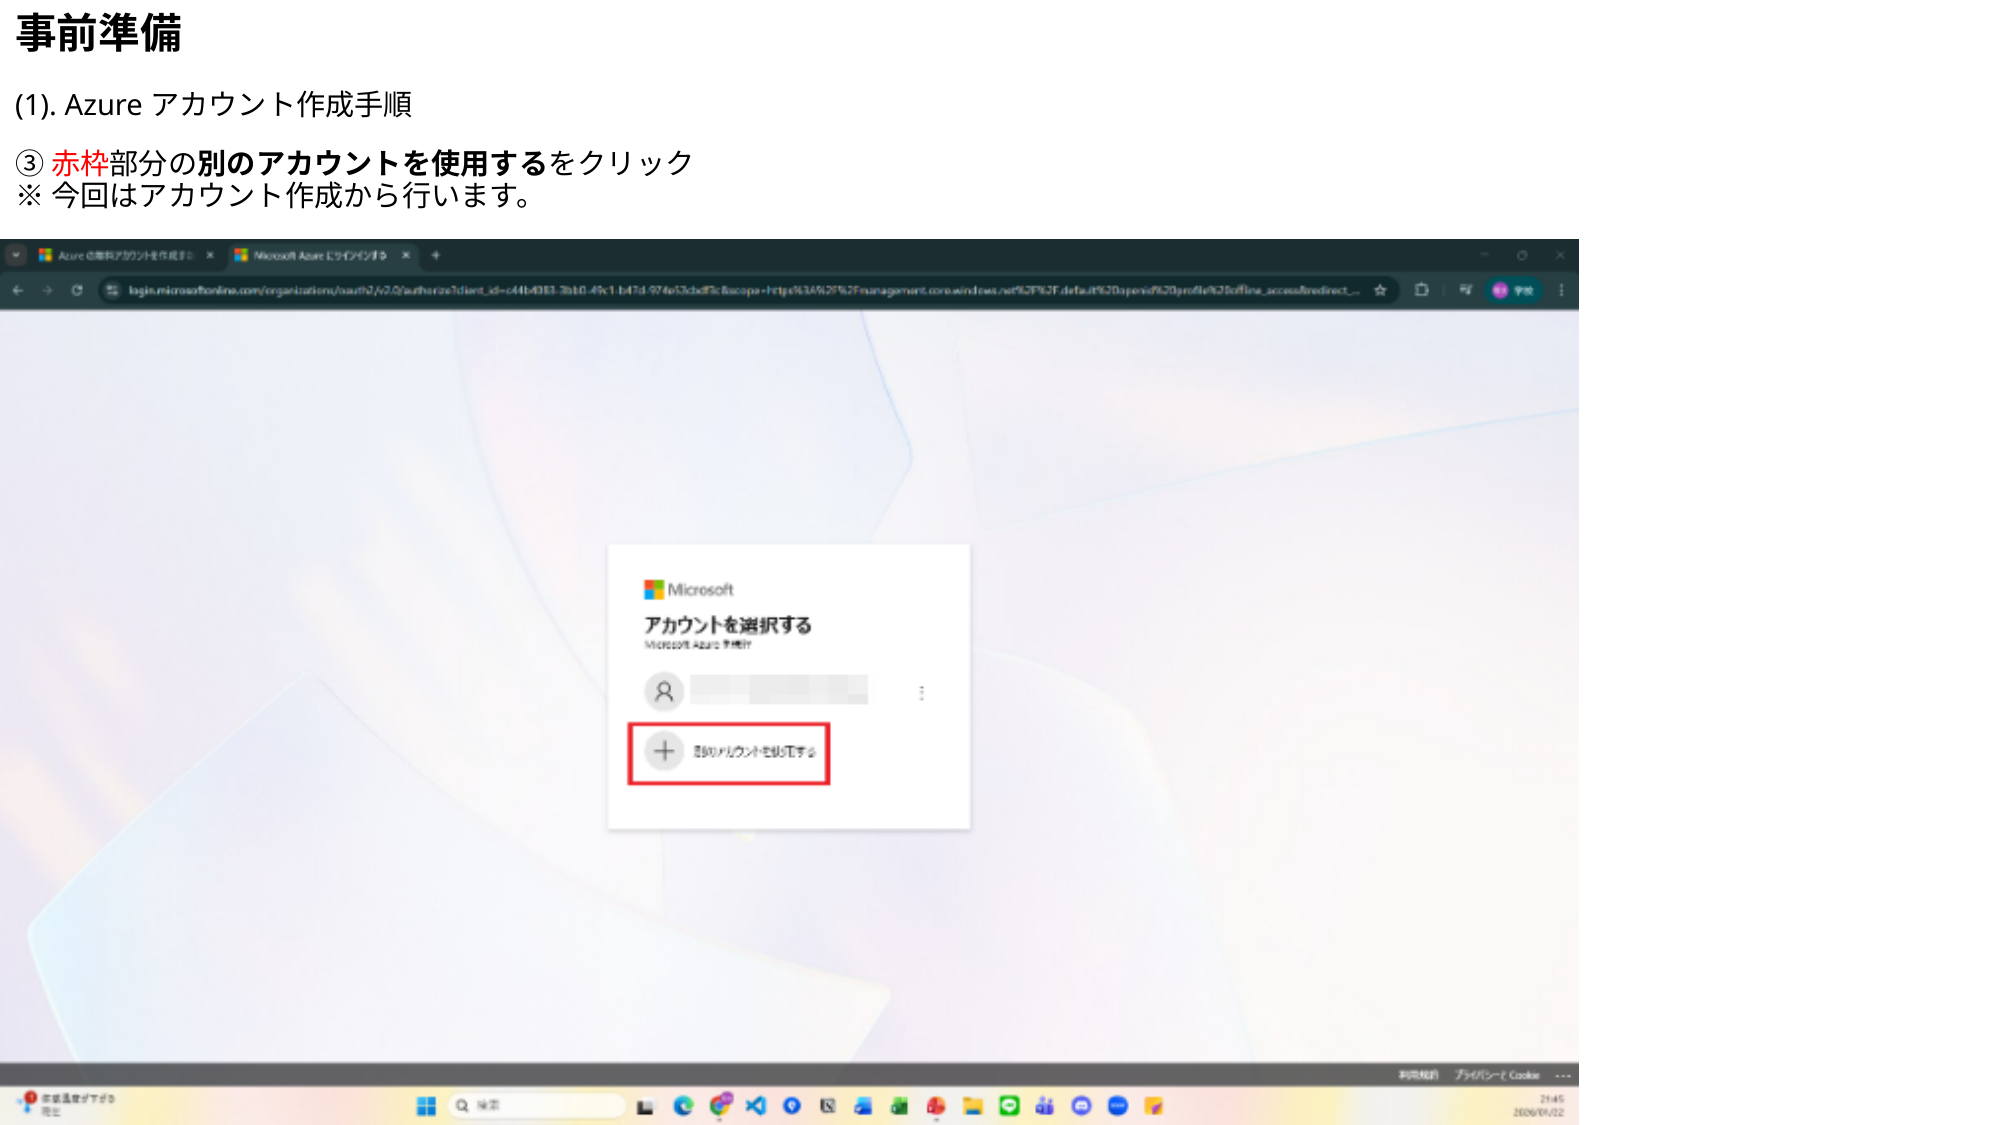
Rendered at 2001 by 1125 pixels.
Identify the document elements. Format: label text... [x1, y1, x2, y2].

text_box (1). Azureアカウント作成手順 [0, 70, 2000, 141]
picture [0, 238, 1579, 1125]
text_box ③赤枠部分の別のアカウントを使用するをクリック ※今回はアカウント作成から行います。 [0, 141, 2000, 1125]
title 事前準備 [0, 0, 2000, 70]
